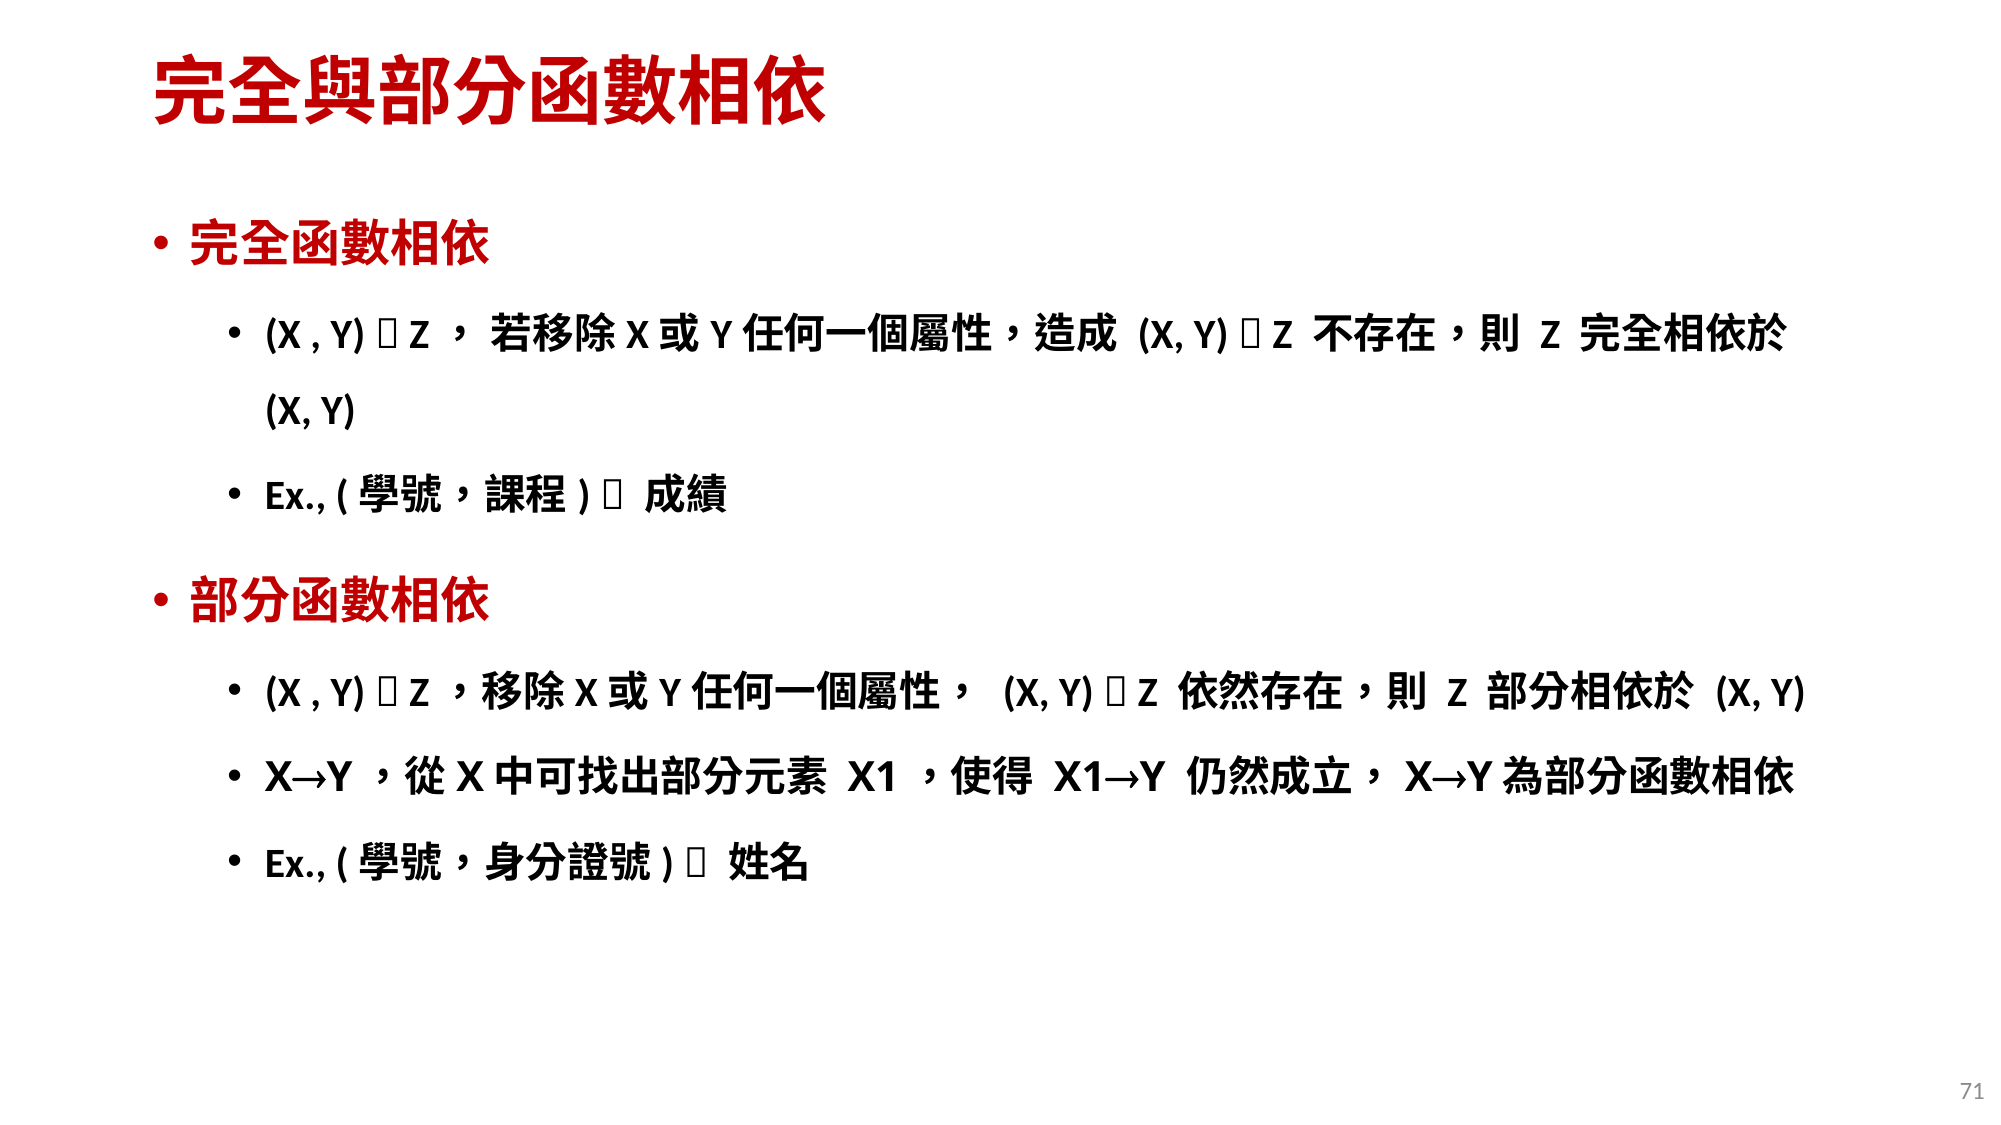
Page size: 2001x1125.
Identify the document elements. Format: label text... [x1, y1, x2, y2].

slide_number 71 [1550, 1059, 2000, 1119]
list 完全函數相依 (X , Y)  Z， 若移除X或Y任何一個屬性，造成 (X, Y)  Z 不存在，則 Z 完全相依於 (X, Y) Ex., (學號，課程)  成績 部分函數相依 (X , Y)  Z，移除X或Y任何一個屬性， (X, Y)  Z 依然存在，則 Z 部分相依於 (X, Y) XY，從X中可找出部分元素 X1，使得 X1Y 仍然成立，XY為部分函數相依 Ex., (學號，身分證號)  姓名 [137, 210, 1863, 1043]
title 完全與部分函數相依 [137, 19, 1863, 170]
